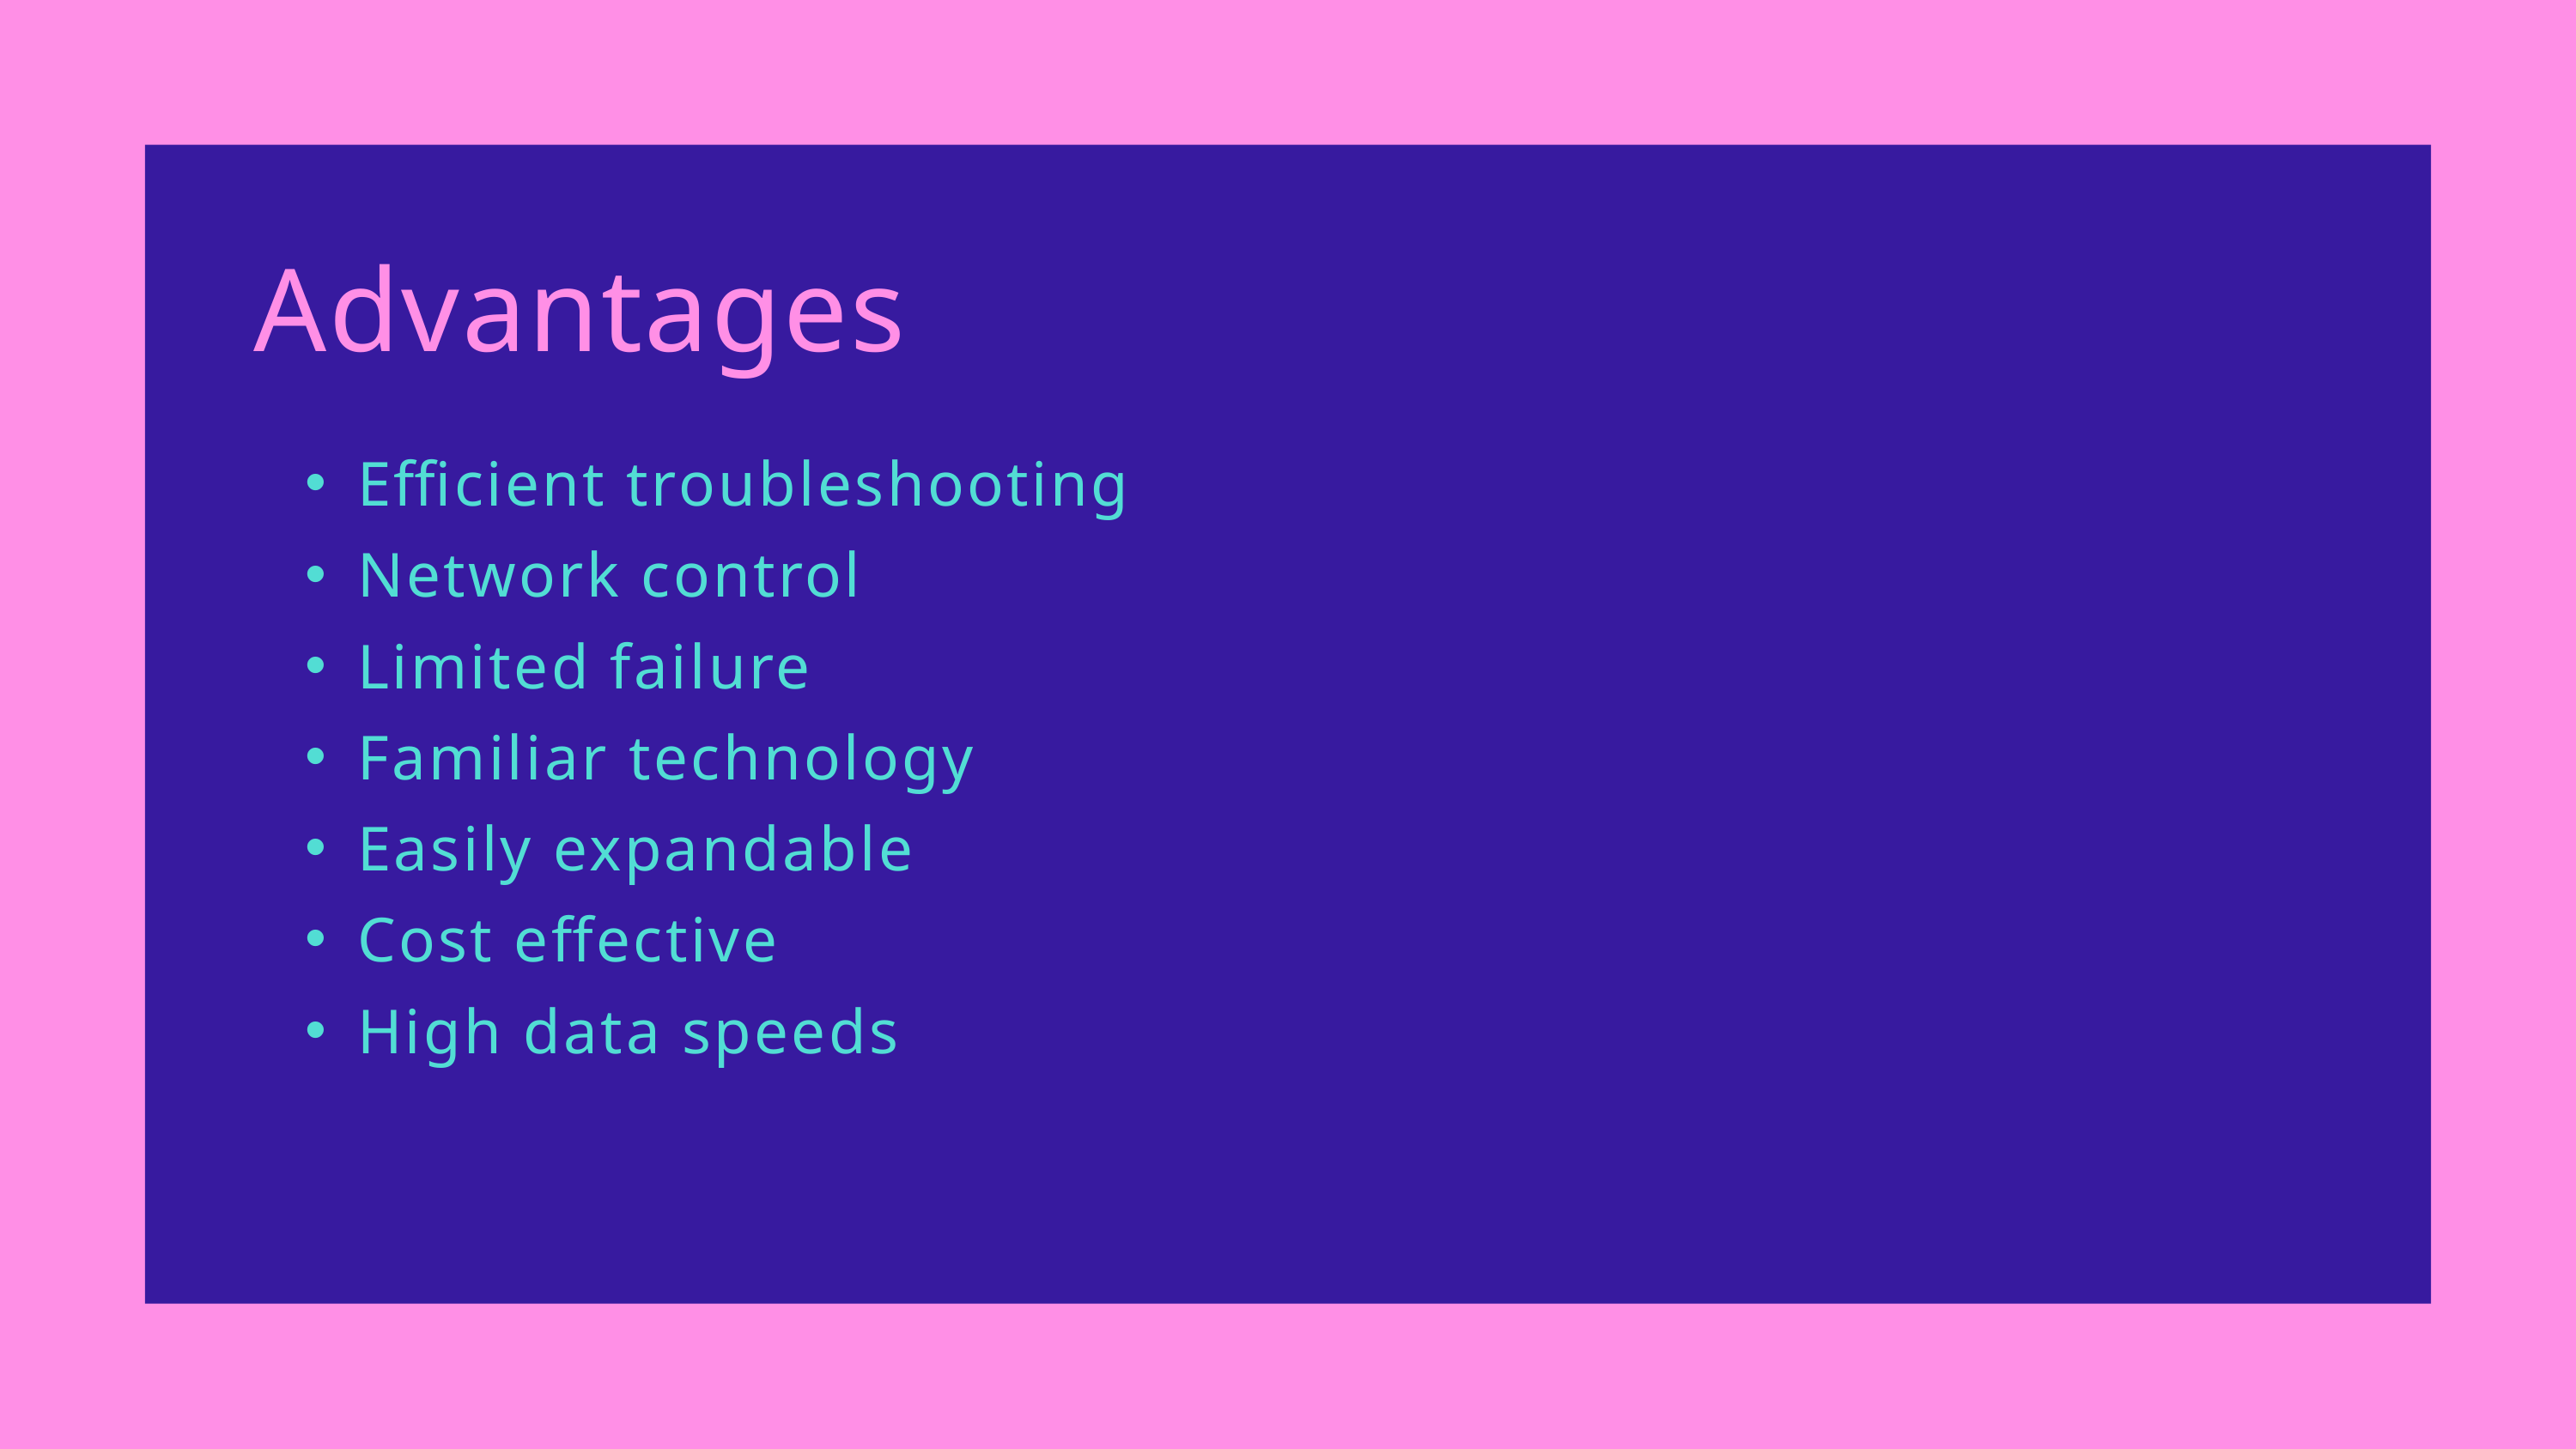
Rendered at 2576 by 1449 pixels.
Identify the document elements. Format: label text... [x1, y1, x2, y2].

text_box Advantages [253, 260, 1592, 375]
text_box Efficient troubleshooting Network control Limited failure Familiar technology Easily expandable Cost effective High data speeds [253, 427, 2090, 1066]
text_box [144, 144, 2432, 1304]
